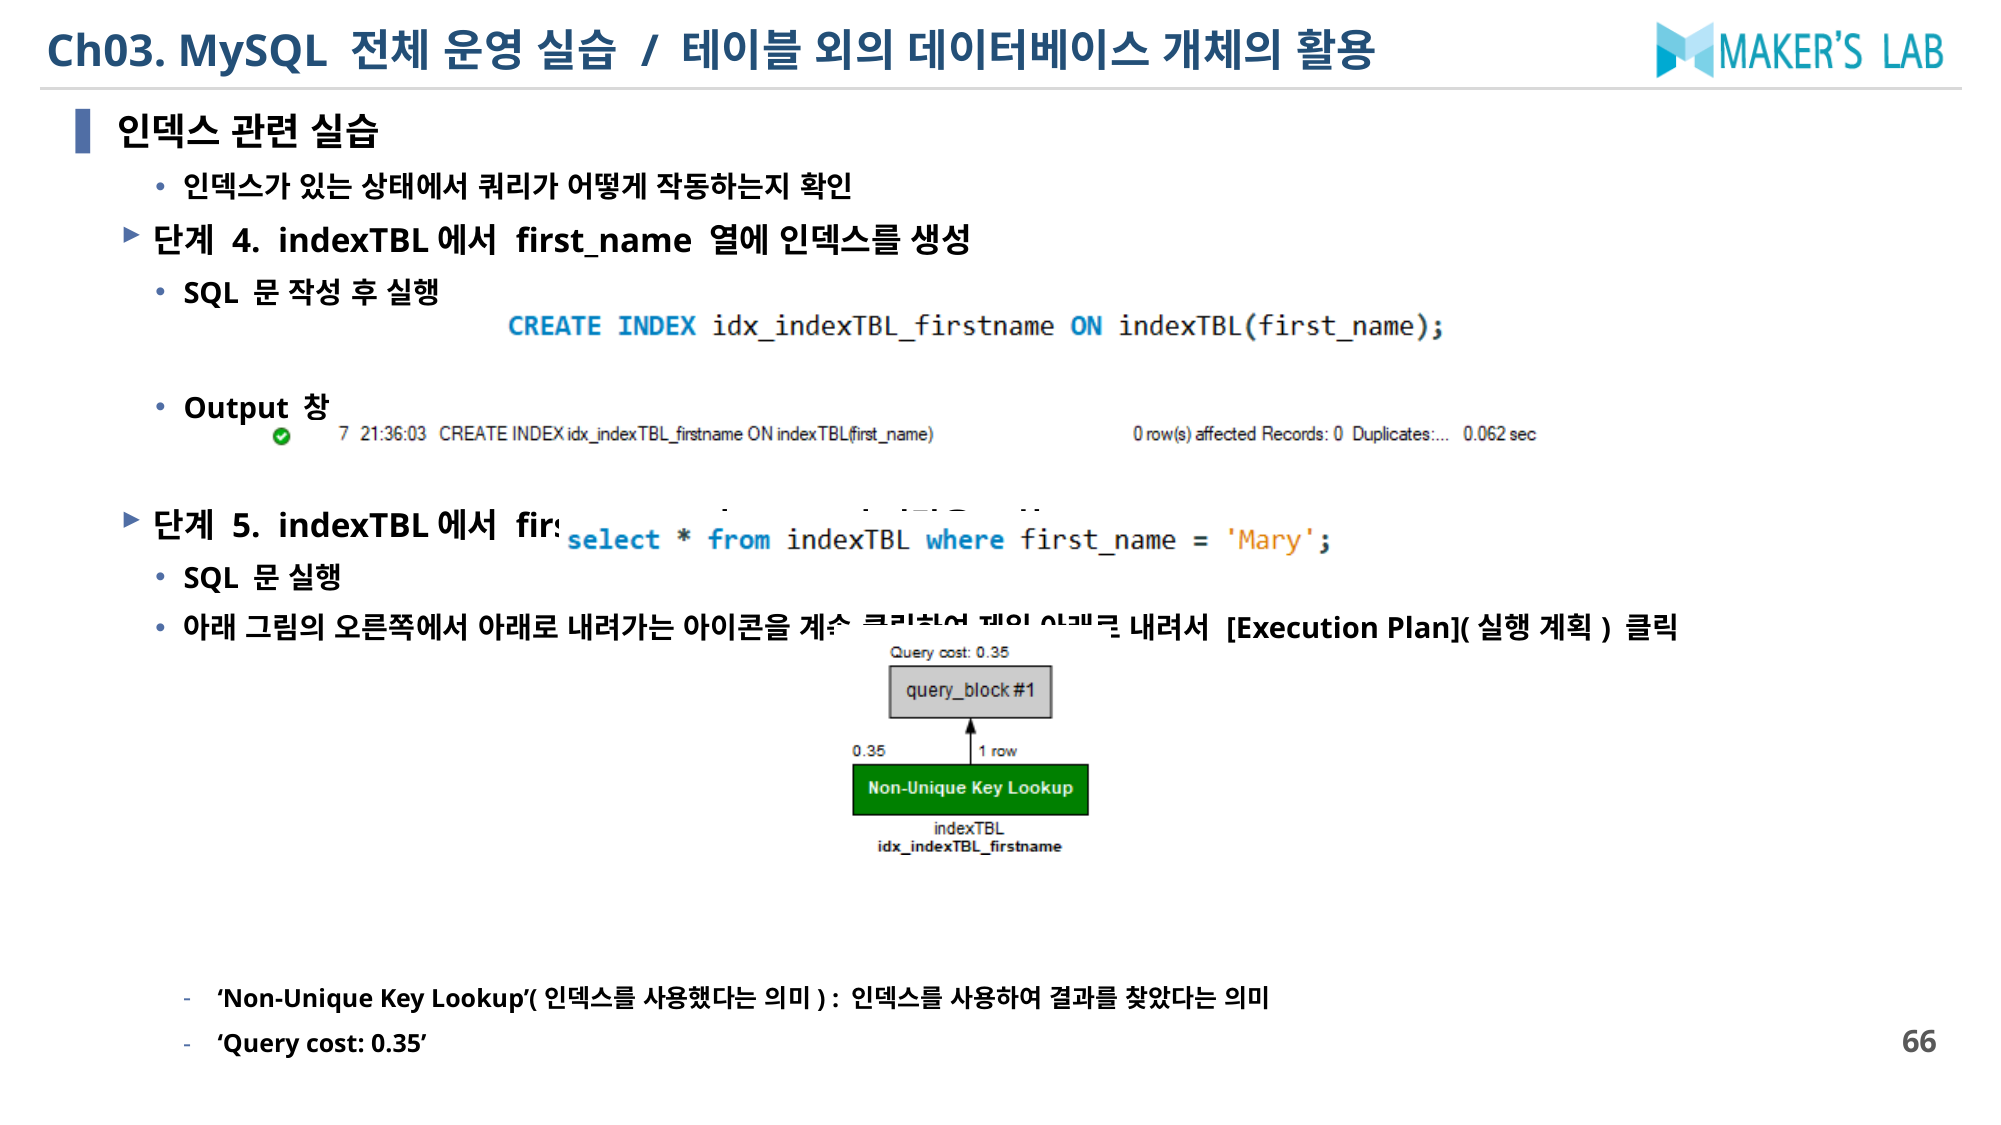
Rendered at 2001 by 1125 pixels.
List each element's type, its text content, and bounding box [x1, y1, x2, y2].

picture [501, 302, 1444, 349]
slide_number 66 [1802, 1012, 1953, 1073]
picture [1648, 11, 1952, 84]
picture [267, 420, 1628, 448]
list 인덱스 관련 실습 인덱스가 있는 상태에서 쿼리가 어떻게 작동하는지 확인 단계 4. indexTBL에서 first_name 열에 인덱스를 생성 SQL 문 작성 후 실행 Output 창 단계 5. indexTBL에서 first_name이 Mary인 사람을 조회 SQL 문 실행 아래 그림의 오른쪽에서 아래로 내려가는 아이콘을 계속 클릭하여 제일 아래로 내려서 [Execution Plan](실행 계획) 클릭 ‘Non-Unique Key Lookup’(인덱스를 사용했다는 의미) : 인덱스를 사용하여 결과를 찾았다는 의미 ‘Query cost: 0.35’ [46, 100, 1929, 404]
picture [559, 510, 1336, 562]
title Ch03. MySQL 전체 운영 실습 / 테이블 외의 데이터베이스 개체의 활용 [31, 14, 1914, 84]
picture [833, 624, 1112, 856]
